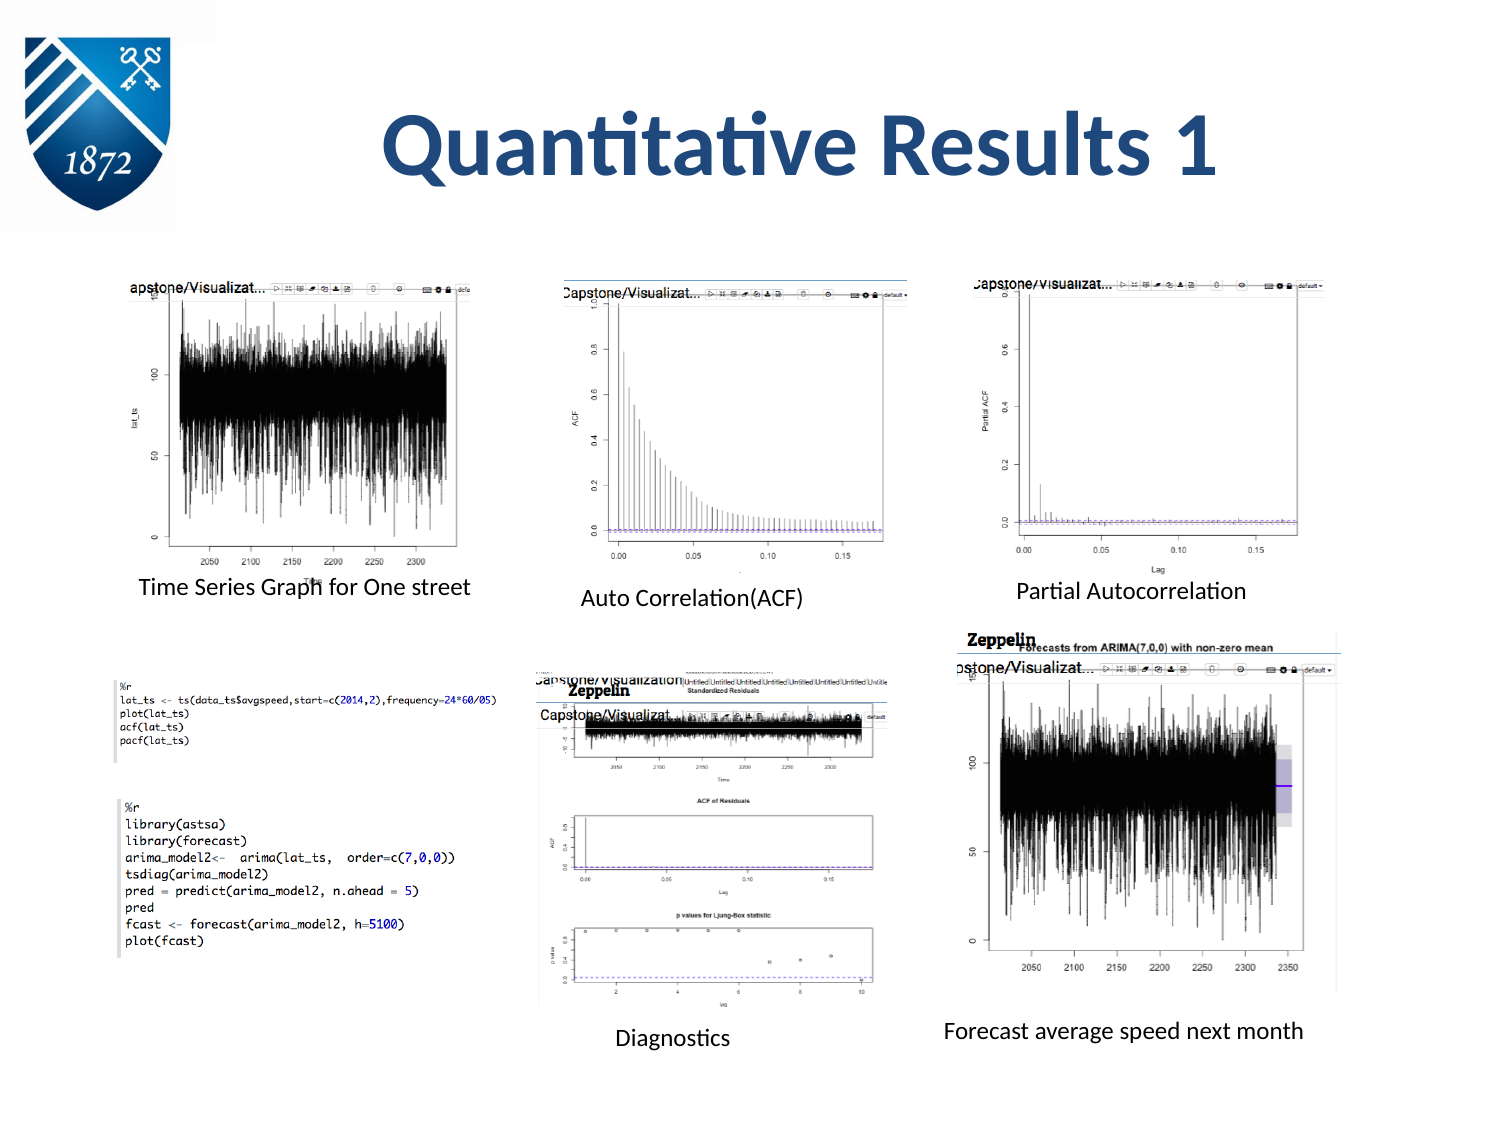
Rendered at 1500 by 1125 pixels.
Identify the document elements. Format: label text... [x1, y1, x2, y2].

picture [974, 280, 1324, 575]
text_box Forecast average speed next month [929, 1007, 1324, 1053]
text_box Diagnostics [600, 1016, 871, 1059]
picture [957, 630, 1341, 993]
picture [113, 797, 468, 958]
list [129, 279, 470, 595]
picture [563, 279, 908, 573]
text_box Time Series Graph for One street [123, 563, 499, 609]
picture [536, 671, 887, 1008]
title Quantitative Results 1 [176, 45, 1425, 233]
picture [0, 0, 220, 238]
picture [109, 675, 513, 764]
text_box Auto Correlation(ACF) [566, 581, 873, 619]
text_box Partial Autocorrelation [1001, 582, 1295, 612]
